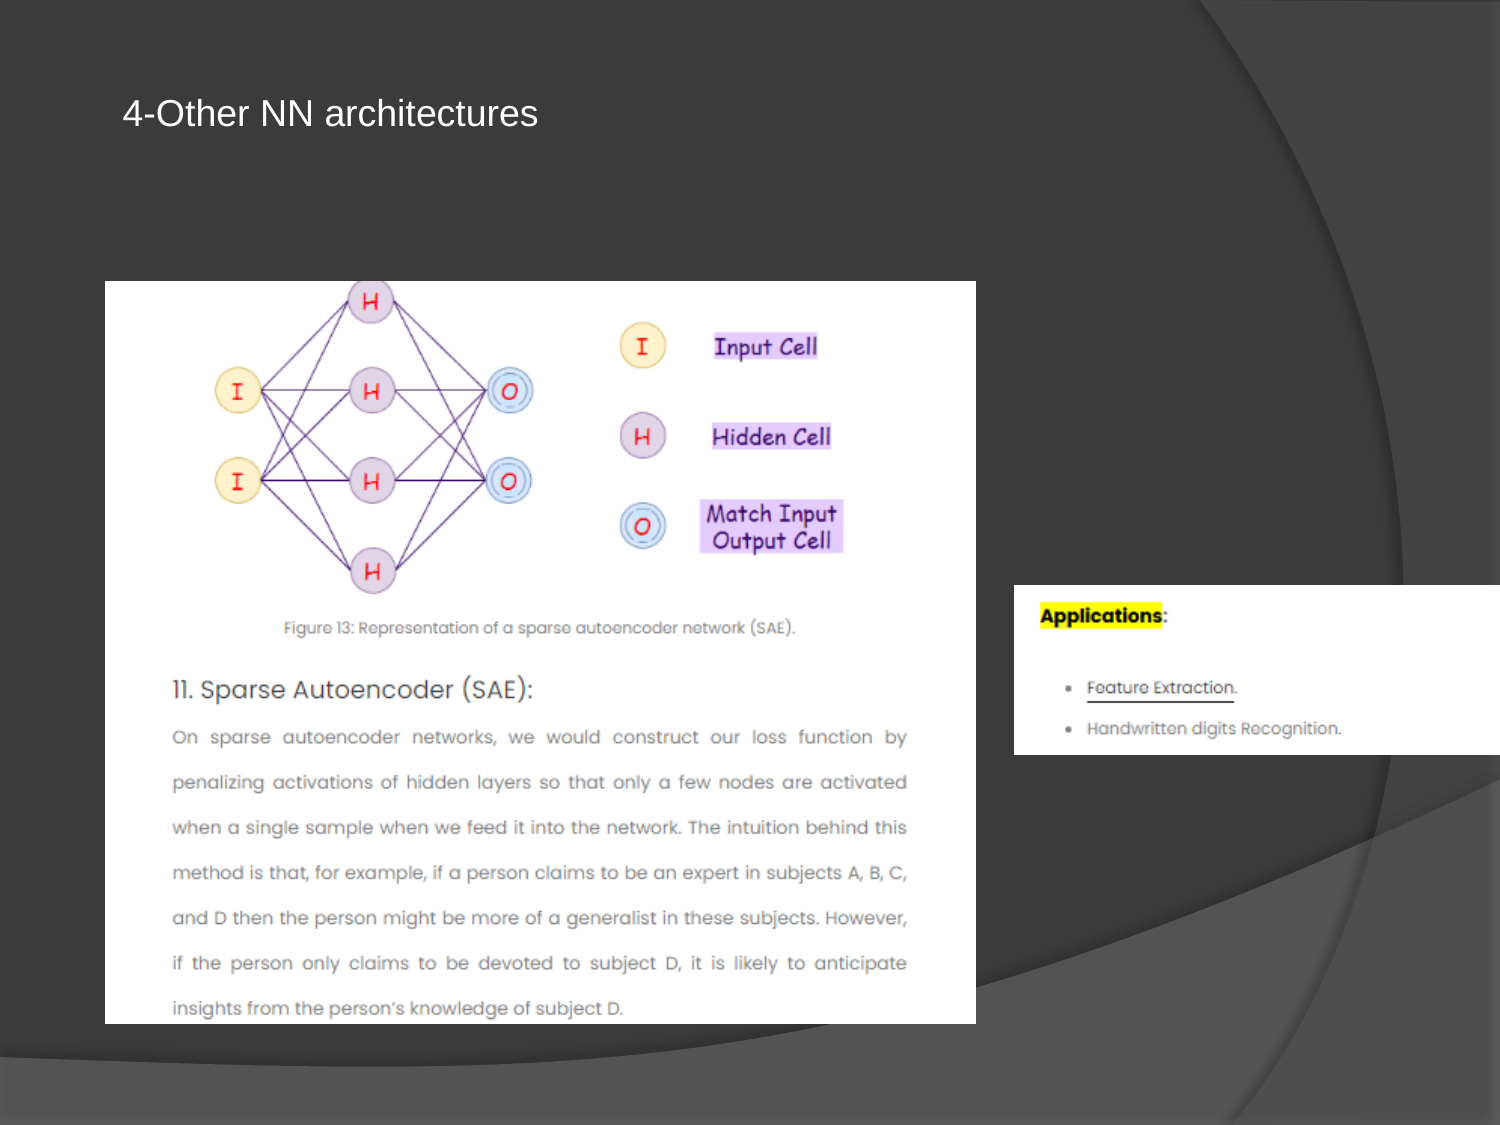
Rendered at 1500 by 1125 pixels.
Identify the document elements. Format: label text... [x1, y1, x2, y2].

picture [1013, 585, 1500, 755]
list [105, 280, 977, 1024]
text_box 4-Other NN architectures [107, 81, 554, 187]
